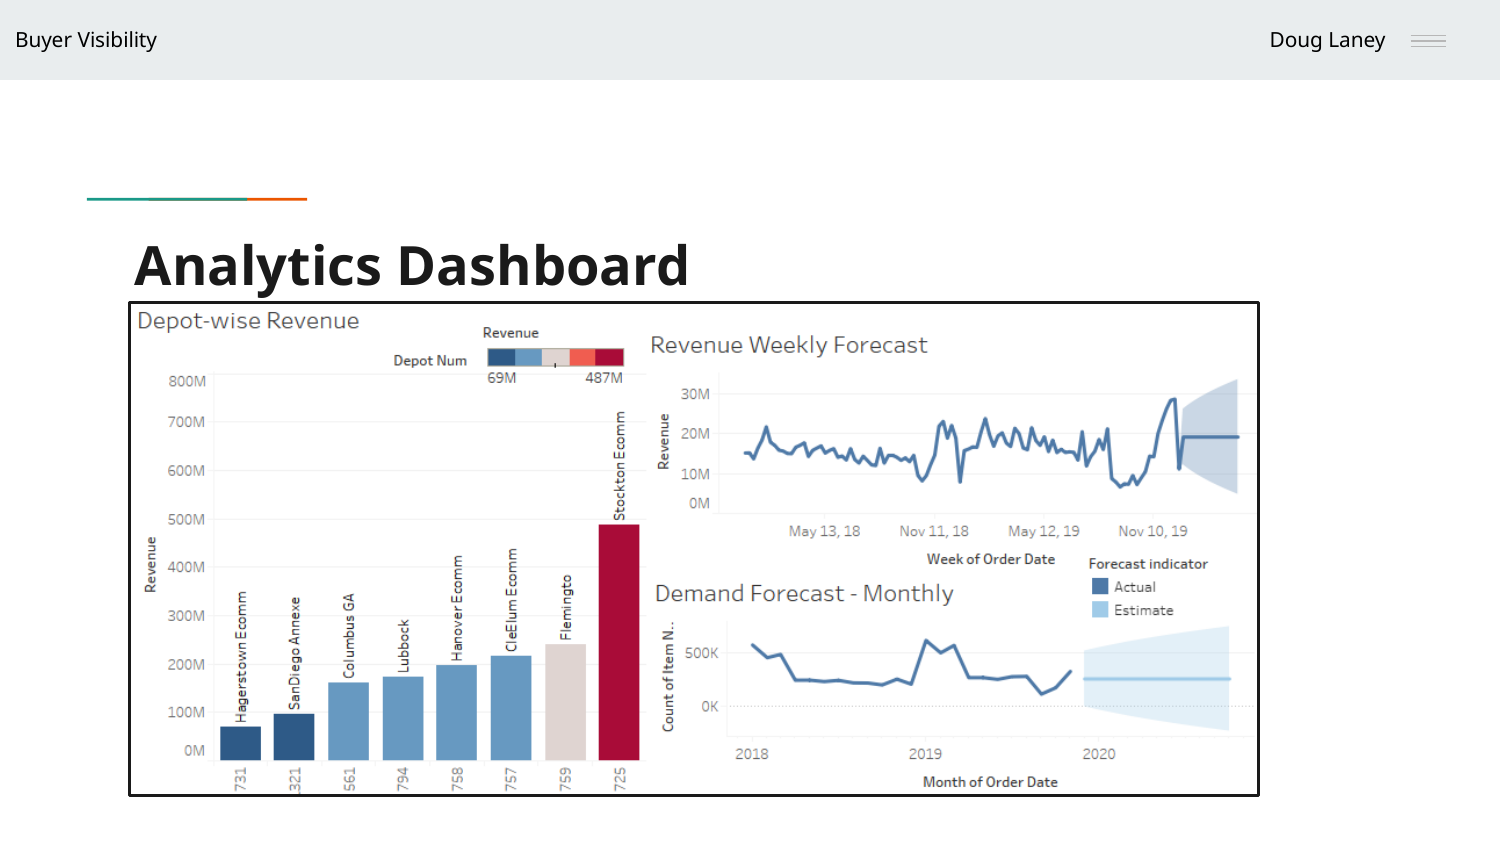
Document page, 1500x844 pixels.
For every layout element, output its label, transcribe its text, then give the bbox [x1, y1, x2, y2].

picture [130, 303, 1257, 794]
title Analytics Dashboard [119, 216, 1381, 305]
